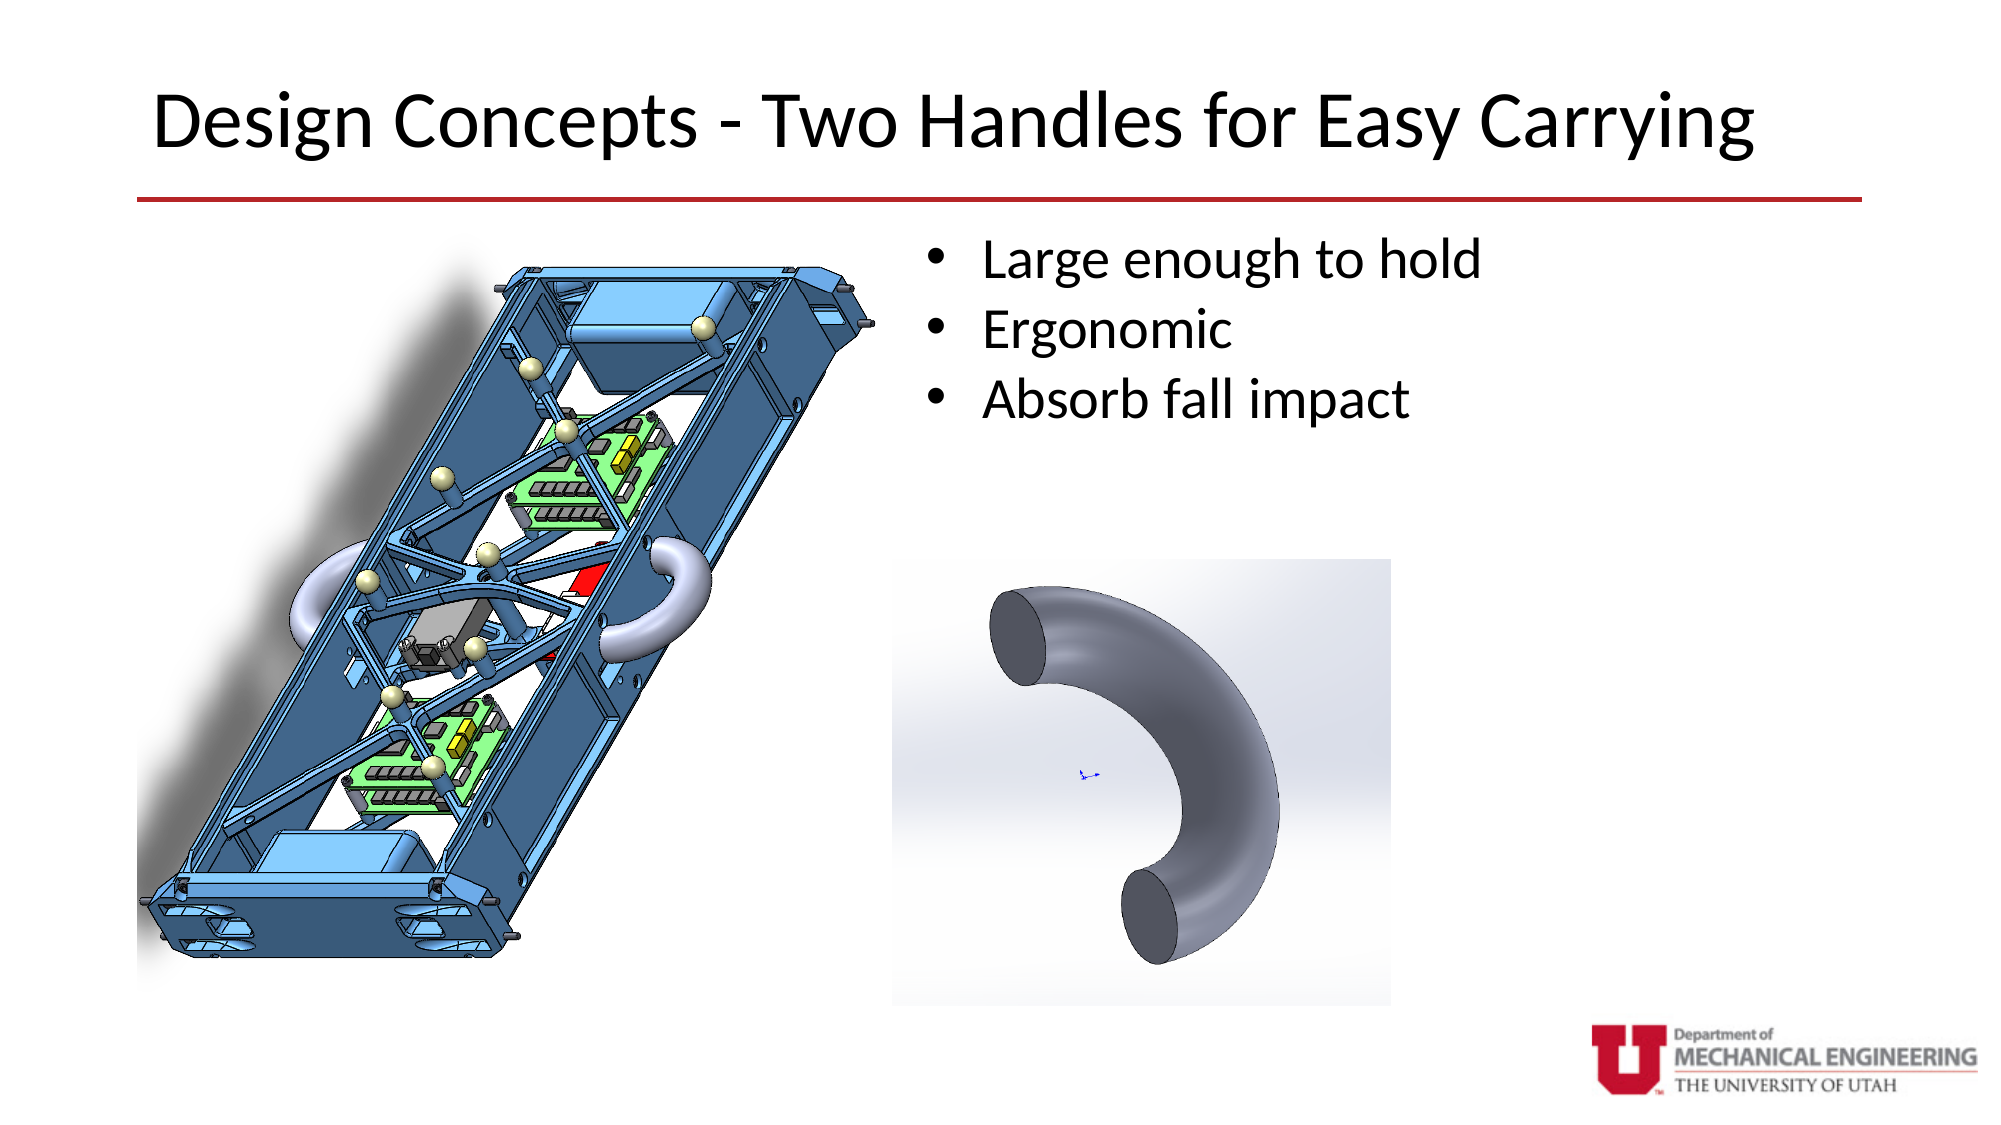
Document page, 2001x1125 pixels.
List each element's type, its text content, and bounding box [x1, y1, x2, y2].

picture [137, 212, 1391, 1006]
picture [1591, 990, 1978, 1112]
title Design Concepts - Two Handles for Easy Carrying [137, 59, 1863, 183]
list Large enough to hold Ergonomic Absorb fall impact [893, 213, 1863, 560]
